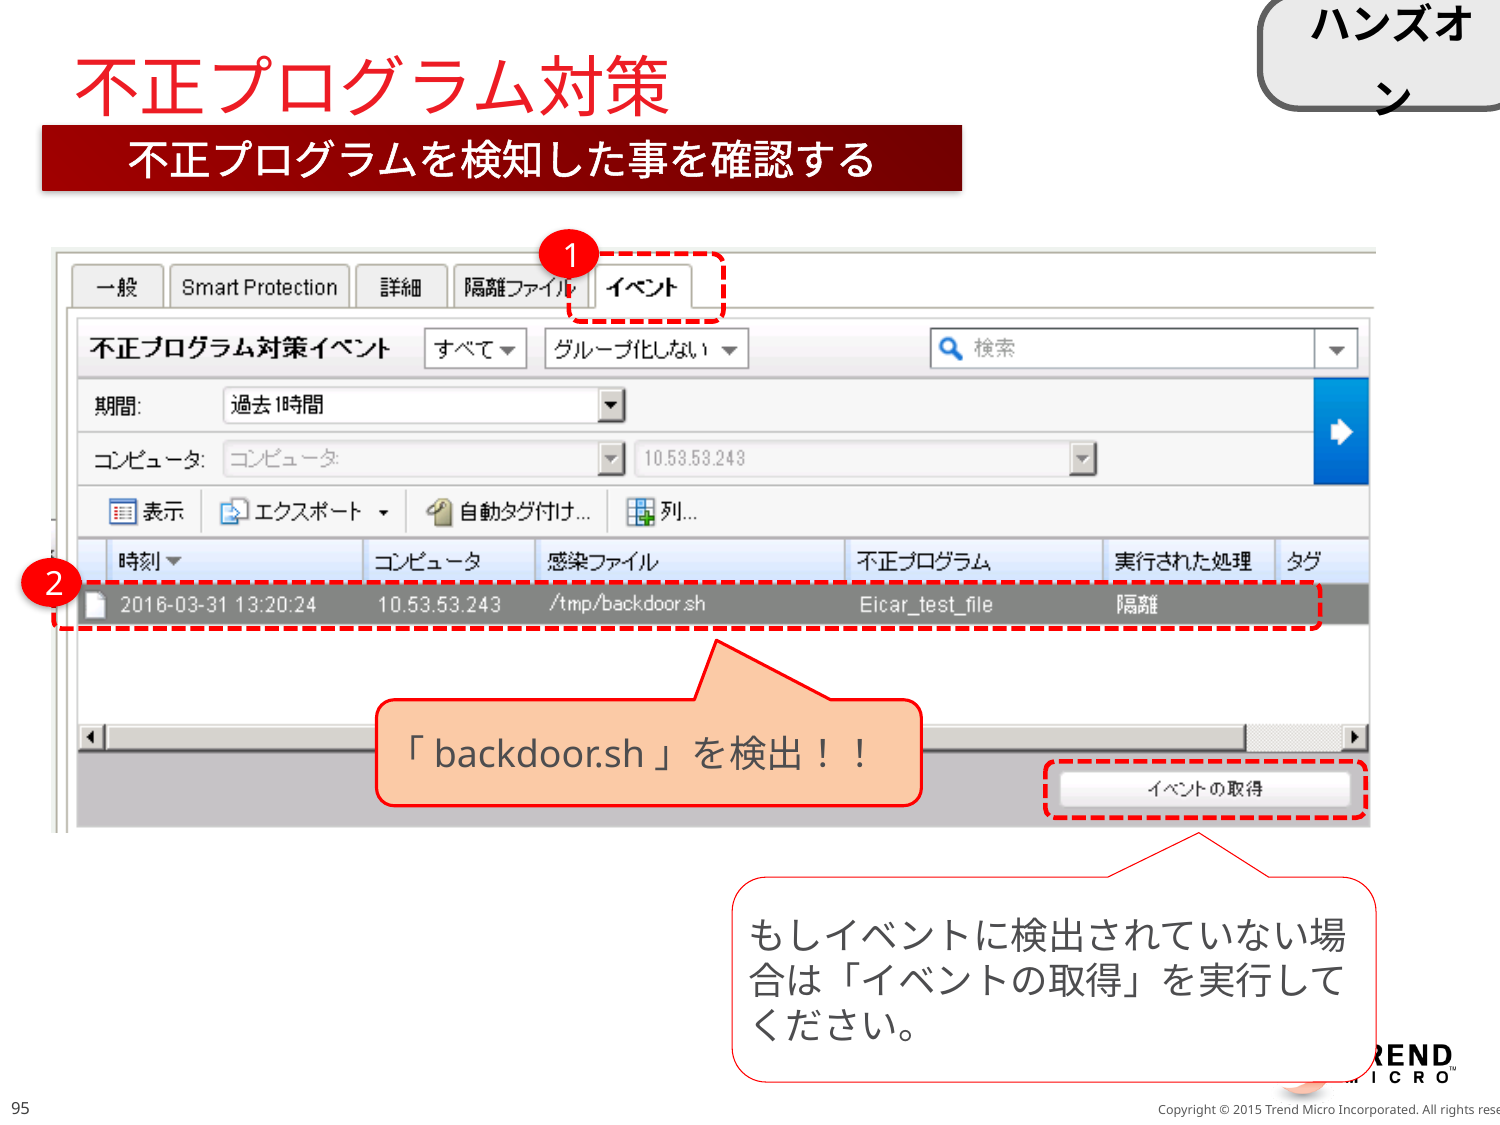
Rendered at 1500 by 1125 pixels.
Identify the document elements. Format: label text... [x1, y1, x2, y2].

text_box もしイベントに検出されていない場合は「イベントの取得」を実行してください。 [732, 840, 1377, 1083]
picture [1271, 1031, 1456, 1105]
text_box 1 [539, 228, 599, 246]
picture [51, 247, 1377, 834]
text_box 2 [20, 557, 45, 608]
title 不正プログラム対策 [58, 31, 1433, 138]
text_box ハンズオン [1257, 0, 1500, 111]
text_box 不正プログラムを検知した事を確認する [42, 124, 963, 192]
